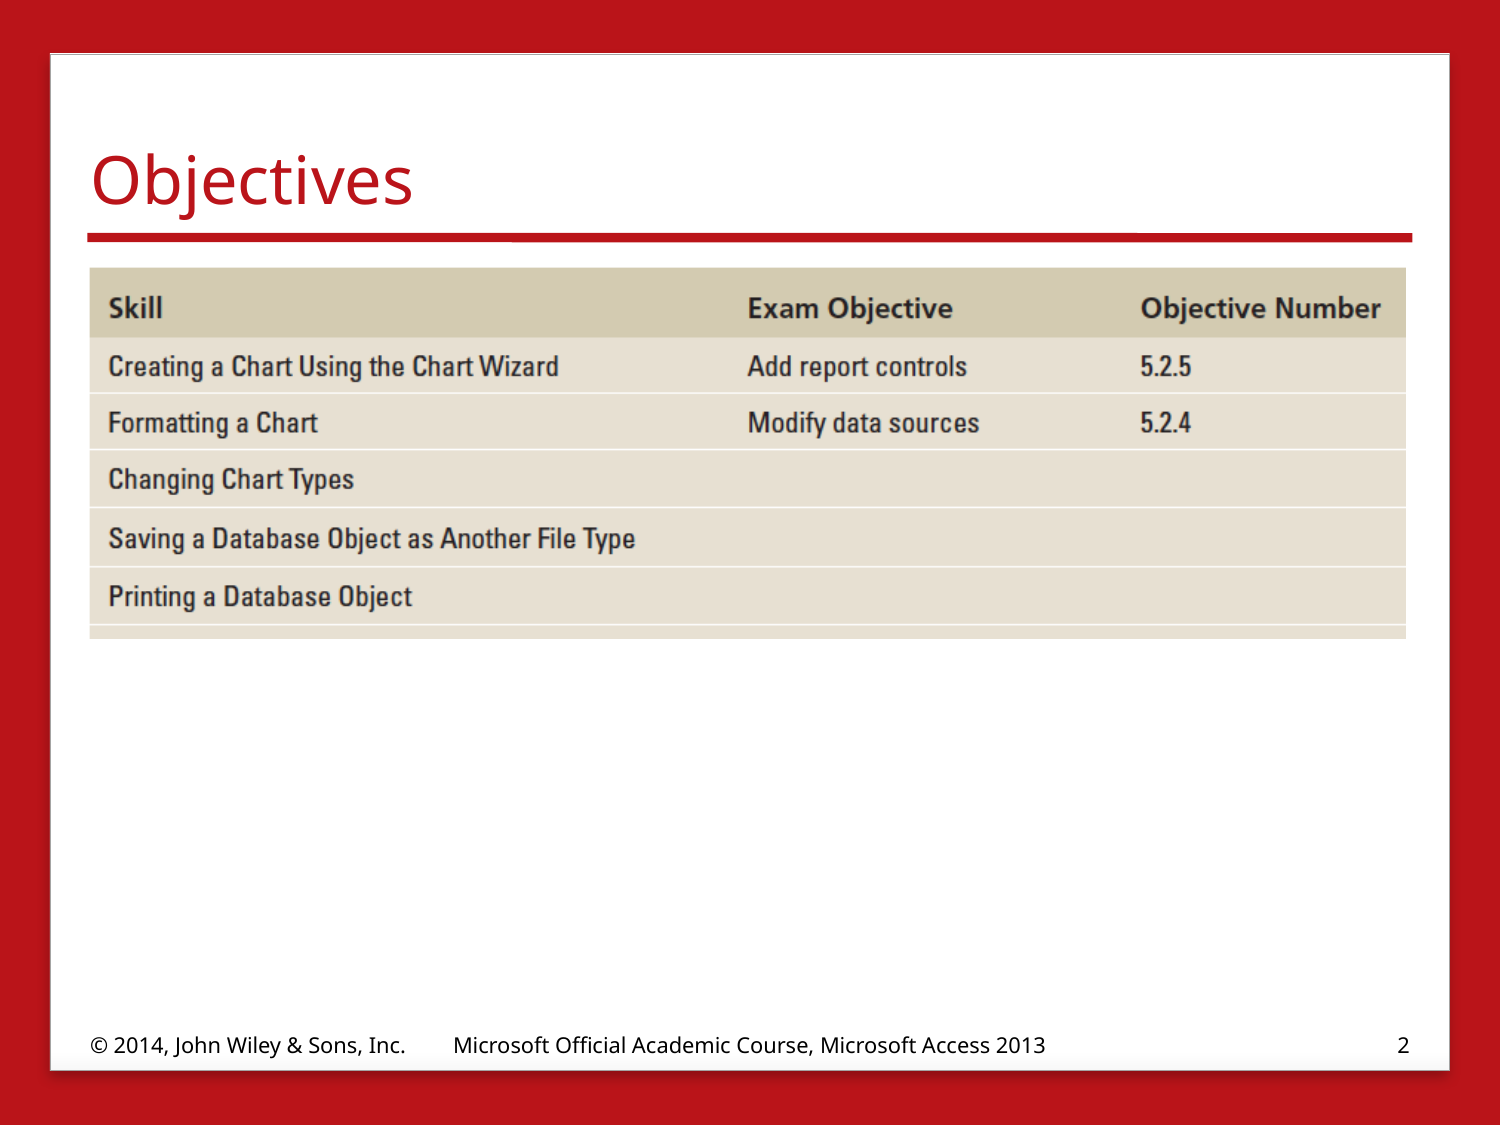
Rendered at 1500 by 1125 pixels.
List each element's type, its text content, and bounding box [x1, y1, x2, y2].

footer Microsoft Official Academic Course, Microsoft Access 2013 [431, 1024, 1069, 1103]
slide_number 2 [1074, 1024, 1426, 1103]
title Objectives [74, 74, 1426, 226]
picture [87, 262, 1406, 639]
slide_number © 2014, John Wiley & Sons, Inc. [74, 1024, 426, 1103]
